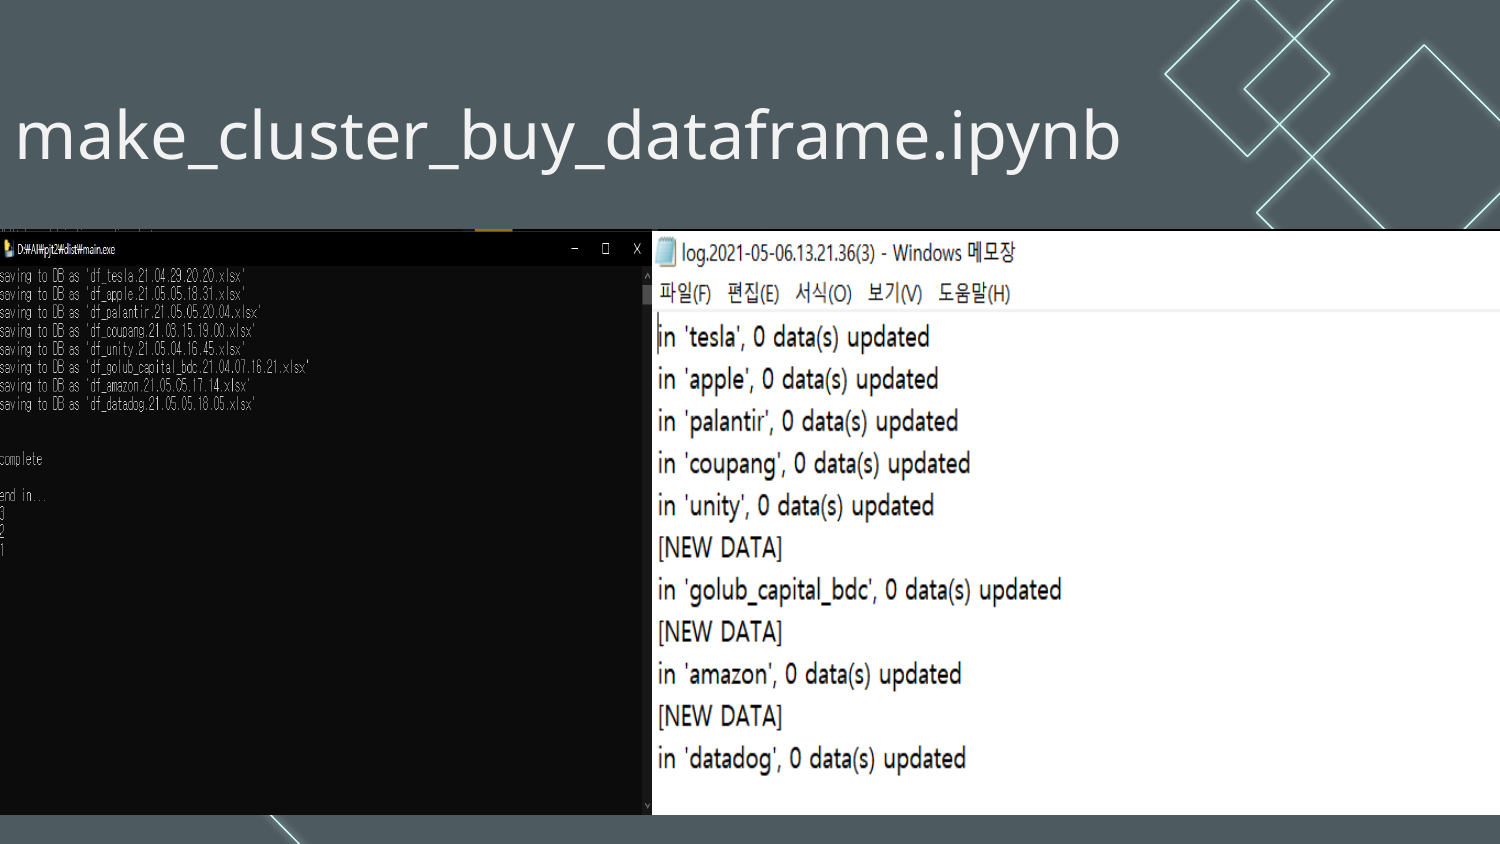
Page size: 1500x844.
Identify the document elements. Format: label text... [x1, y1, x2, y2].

text_box make_cluster_buy_dataframe.ipynb [0, 85, 1500, 181]
picture [0, 229, 1500, 815]
